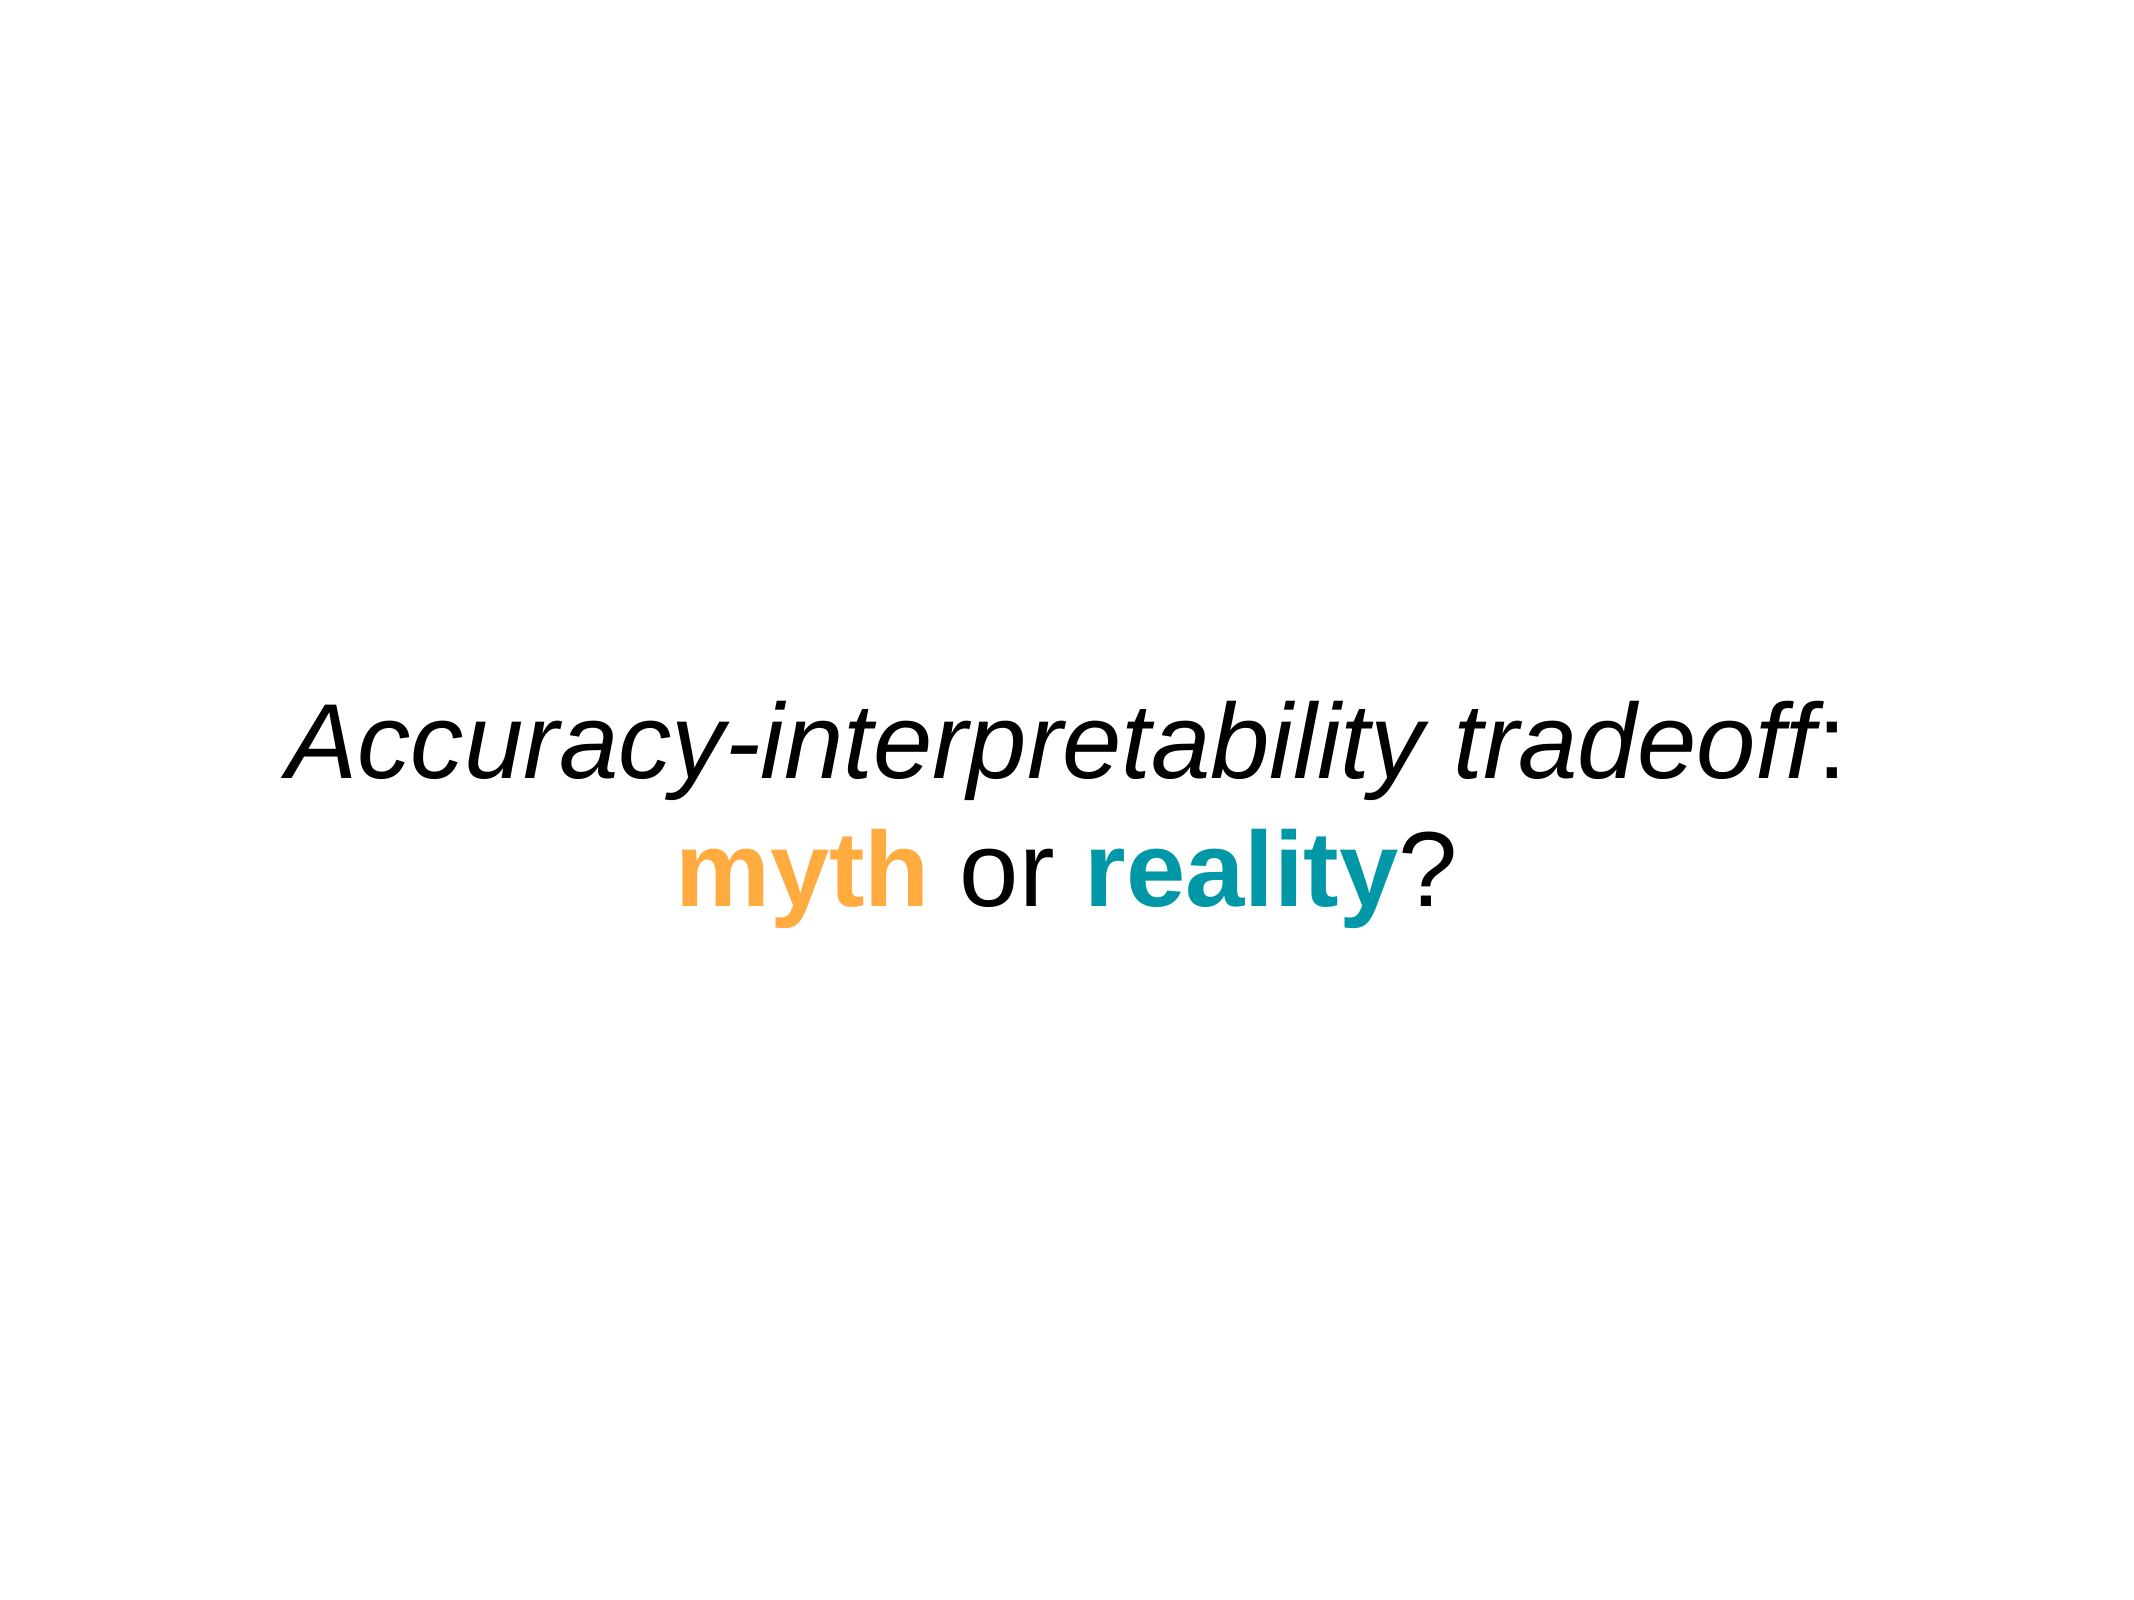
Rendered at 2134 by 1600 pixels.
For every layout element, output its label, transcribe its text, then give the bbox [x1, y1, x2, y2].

title Accuracy-interpretability tradeoff: myth or reality? [72, 701, 2061, 899]
